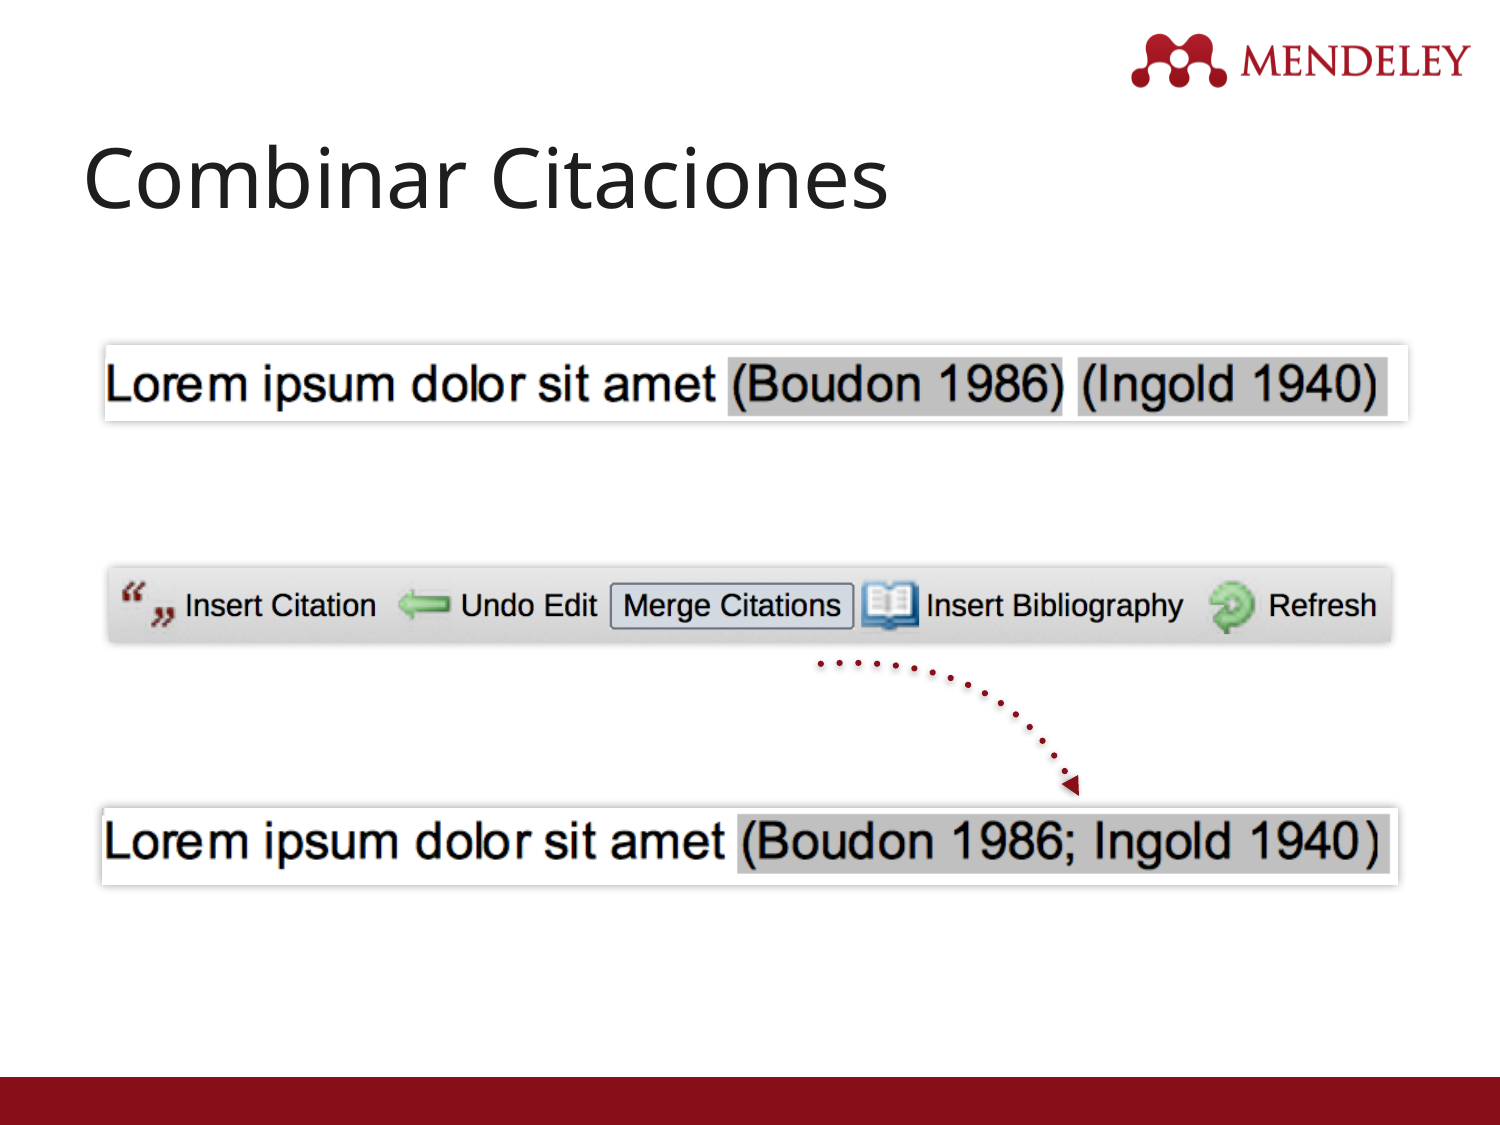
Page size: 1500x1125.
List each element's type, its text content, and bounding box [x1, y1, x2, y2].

text_box [820, 662, 1079, 796]
picture [101, 808, 1399, 886]
title Combinar Citaciones [74, 44, 1426, 234]
picture [105, 345, 1409, 422]
picture [109, 568, 1391, 642]
picture [1128, 29, 1476, 99]
